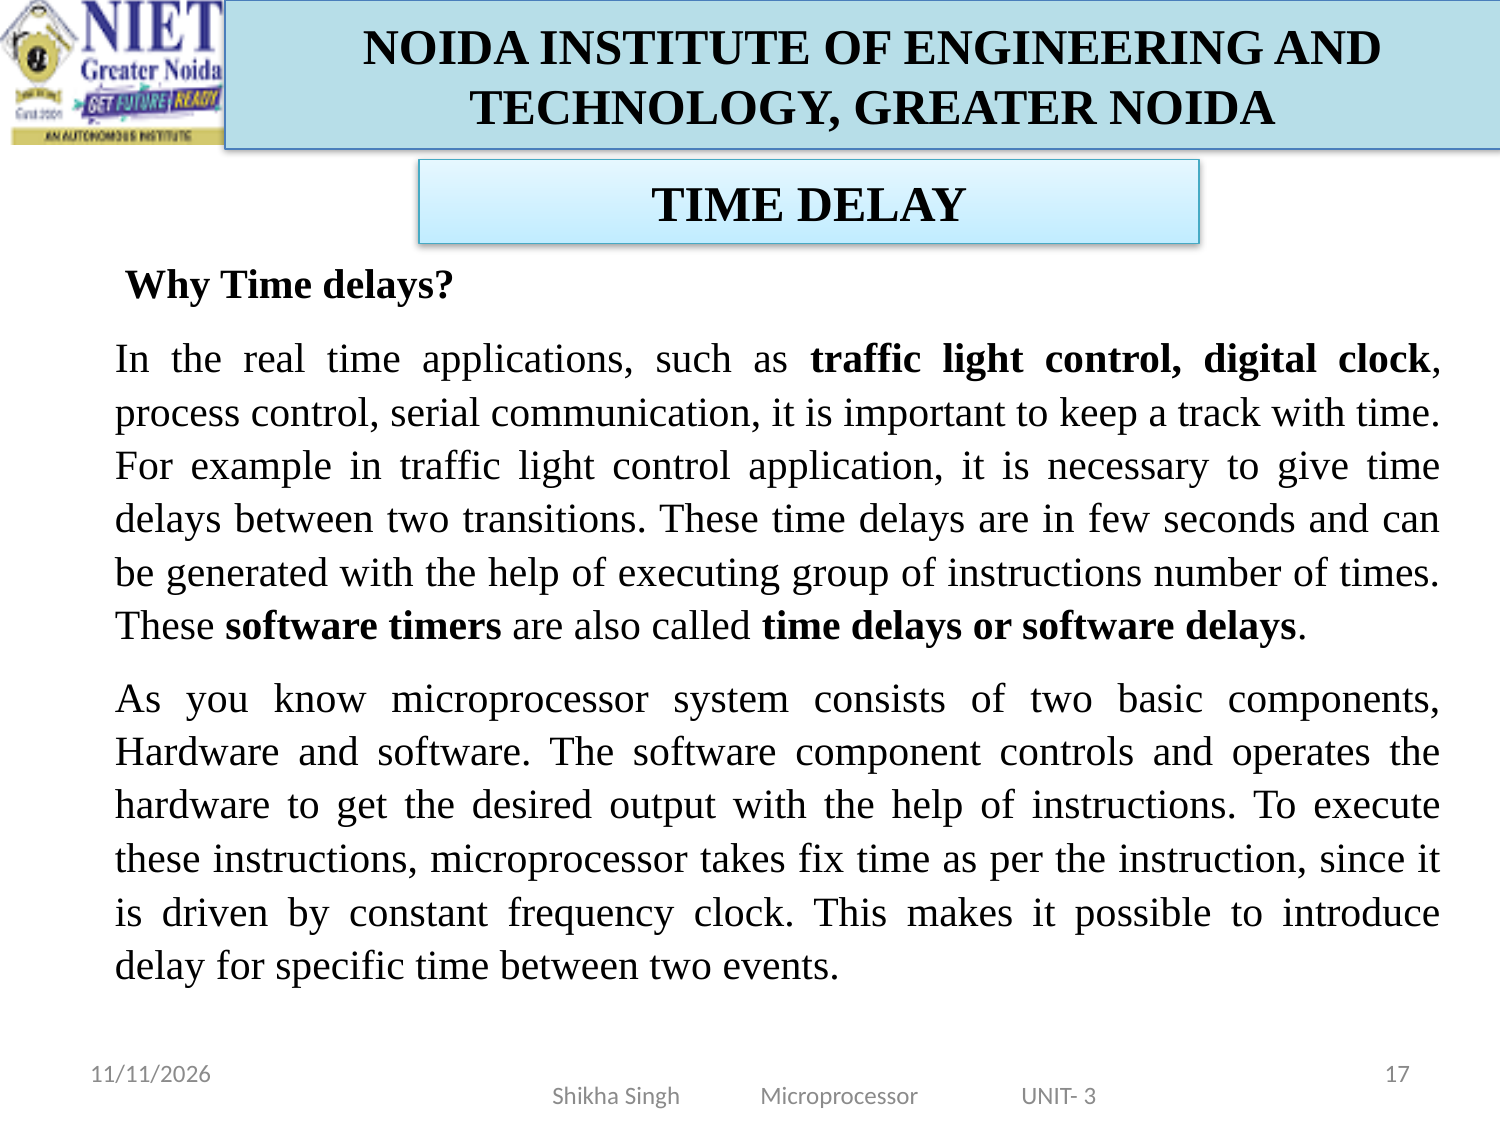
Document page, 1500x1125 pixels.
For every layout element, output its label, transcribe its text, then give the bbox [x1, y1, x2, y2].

text_box Why Time delays? In the real time applications, such as traffic light control, digital clock, process control, serial communication, it is important to keep a track with time. For example in traffic light control application, it is necessary to give time delays between two transitions. These time delays are in few seconds and can be generated with the help of executing group of instructions number of times. These software timers are also called time delays or software delays. As you know microprocessor system consists of two basic components, Hardware and software. The software component controls and operates the hardware to get the desired output with the help of instructions. To execute these instructions, microprocessor takes fix time as per the instruction, since it is driven by constant frequency clock. This makes it possible to introduce delay for specific time between two events. [100, 278, 1459, 996]
text_box TIME DELAY [418, 159, 1200, 244]
title NOIDA INSTITUTE OF ENGINEERING AND TECHNOLOGY, GREATER NOIDA [228, 0, 1500, 150]
footer Shikha Singh Microprocessor UNIT- 3 [412, 1065, 1238, 1125]
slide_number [75, 1042, 425, 1103]
picture [0, 0, 238, 145]
slide_number 17 [1074, 1042, 1425, 1103]
